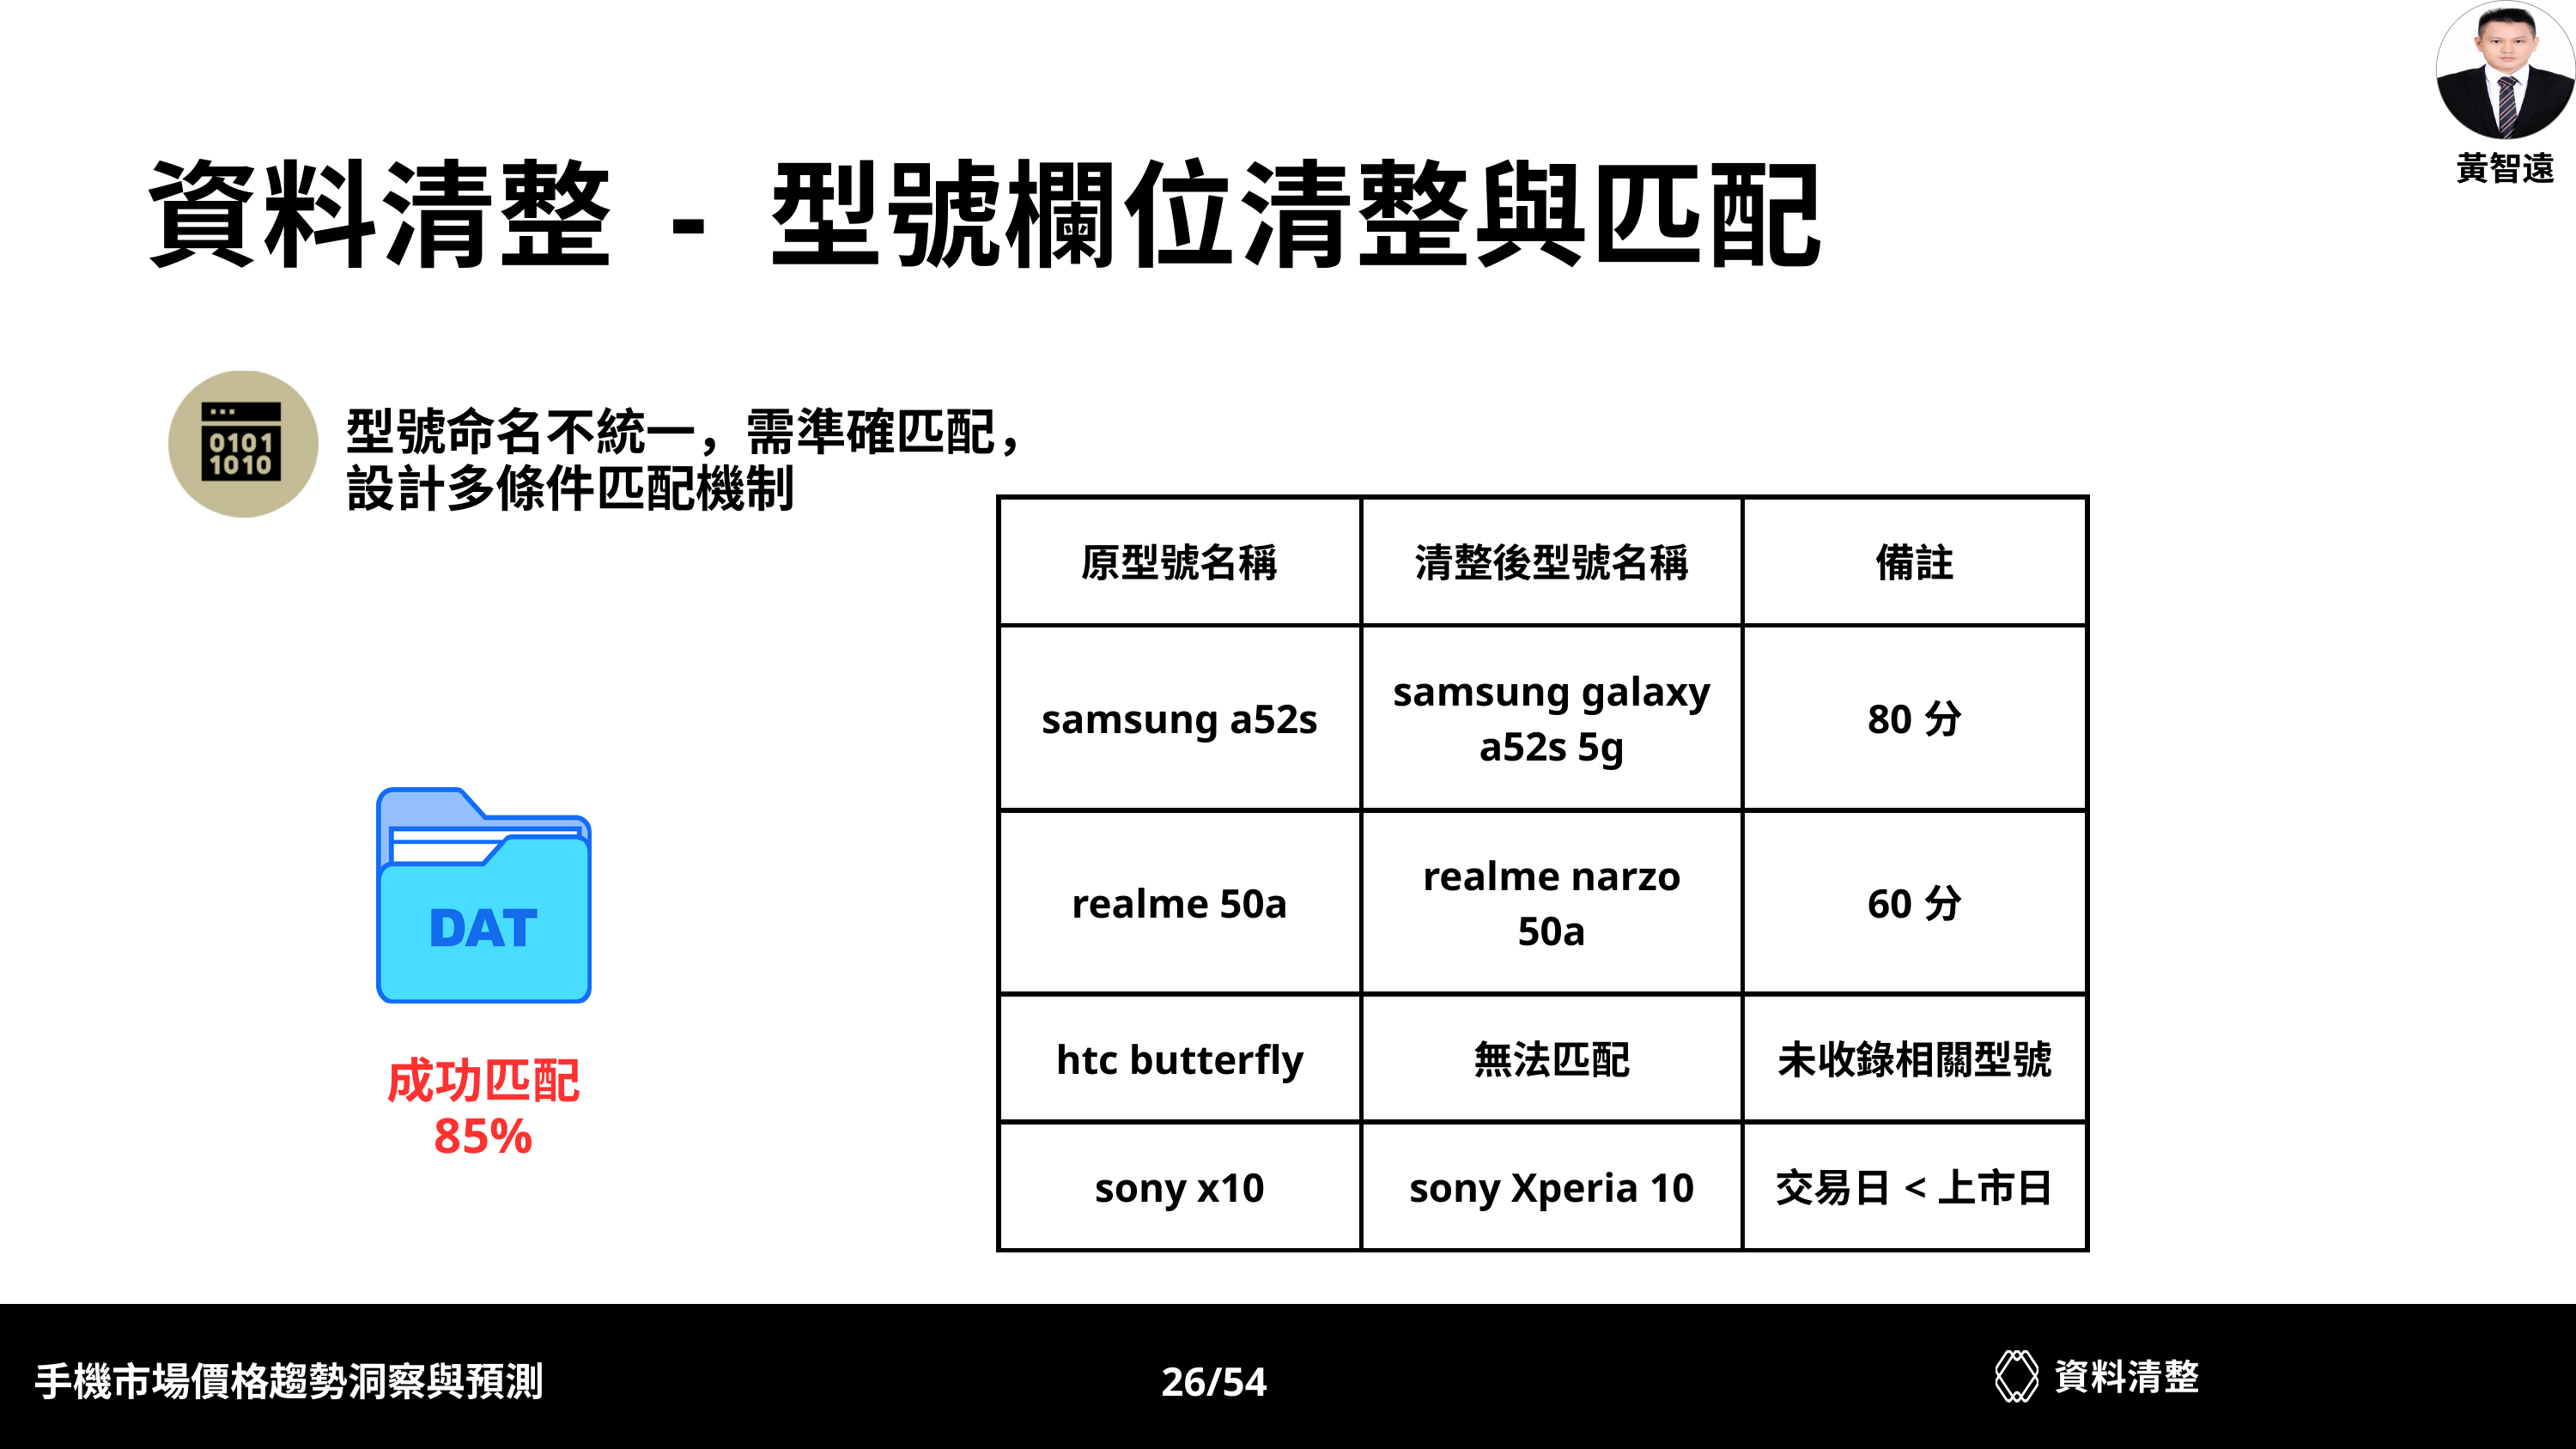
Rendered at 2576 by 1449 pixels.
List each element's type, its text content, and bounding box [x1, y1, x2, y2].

table_cell 交易日<上市日 [1745, 1125, 2085, 1248]
text_box [376, 787, 592, 1003]
table_cell realme narzo 50a [1364, 813, 1741, 991]
table_cell htc butterfly [1001, 997, 1359, 1119]
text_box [1995, 1349, 2432, 1403]
table_header 備註 [1745, 500, 2085, 623]
table_cell samsung galaxy a52s 5g [1364, 627, 1741, 808]
text_box 資料清整 - 型號欄位清整與匹配 [144, 149, 1831, 282]
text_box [345, 400, 1070, 592]
table_cell sony Xperia 10 [1364, 1125, 1741, 1248]
text_box 成功匹配 85% [330, 1052, 638, 1163]
table_header 清整後型號名稱 [1364, 500, 1741, 623]
table_cell 無法匹配 [1364, 997, 1741, 1119]
table_cell realme 50a [1001, 813, 1359, 991]
table_cell sony x10 [1001, 1125, 1359, 1248]
table_cell 未收錄相關型號 [1745, 997, 2085, 1119]
table_cell samsung a52s [1001, 627, 1359, 808]
table_cell 60分 [1745, 813, 2085, 991]
text_box [168, 371, 319, 518]
table_header 原型號名稱 [1001, 500, 1359, 623]
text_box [2435, 0, 2576, 185]
table_cell 80分 [1745, 627, 2085, 808]
